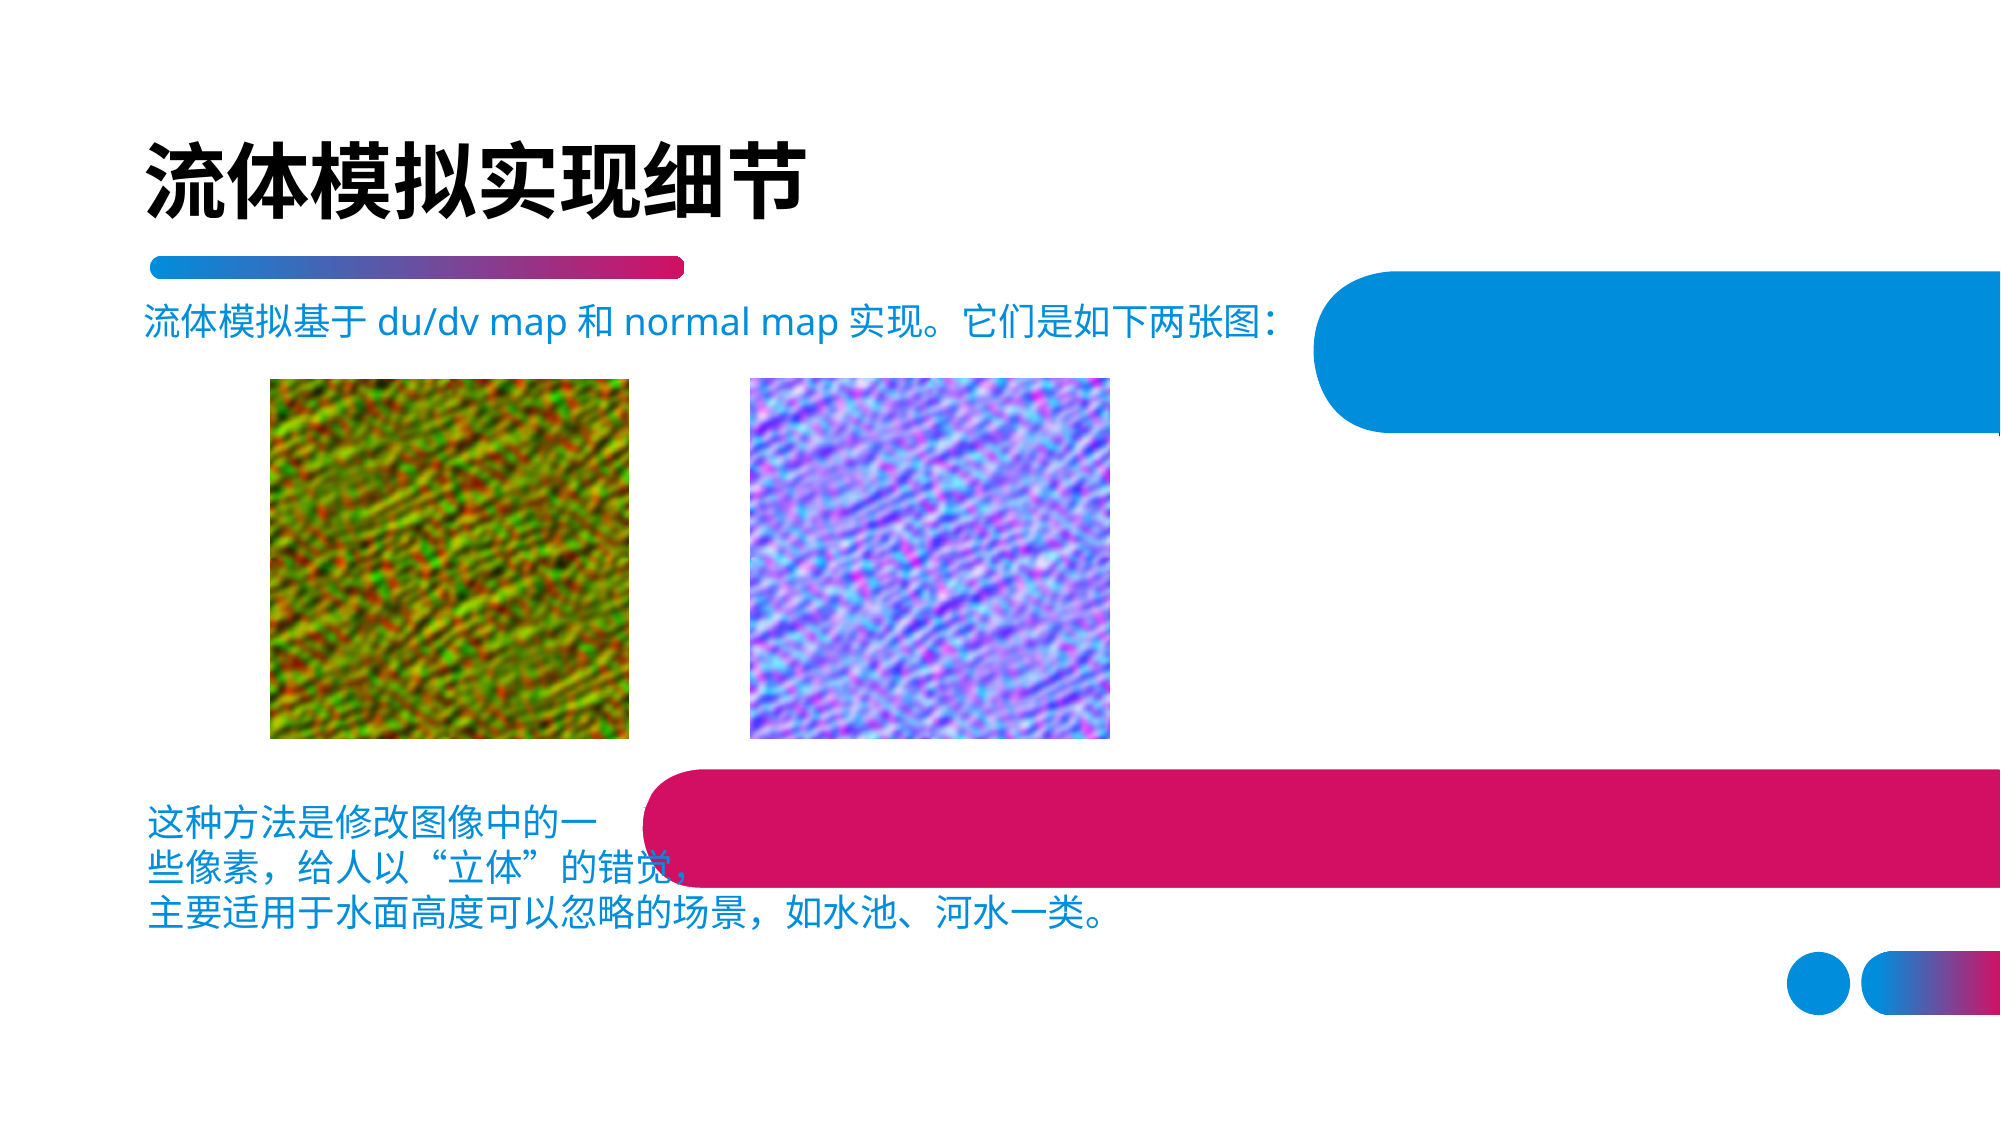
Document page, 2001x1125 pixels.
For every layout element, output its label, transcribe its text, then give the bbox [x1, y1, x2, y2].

title 流体模拟实现细节 [128, 130, 1629, 238]
picture [749, 378, 1110, 739]
text_box 这种方法是修改图像中的一 些像素，给人以“立体”的错觉， 主要适用于水面高度可以忽略的场景，如水池、河水一类。 [133, 791, 1138, 942]
picture [270, 379, 629, 739]
subtitle 流体模拟基于du/dv map和normal map实现。它们是如下两张图： [128, 295, 1308, 739]
